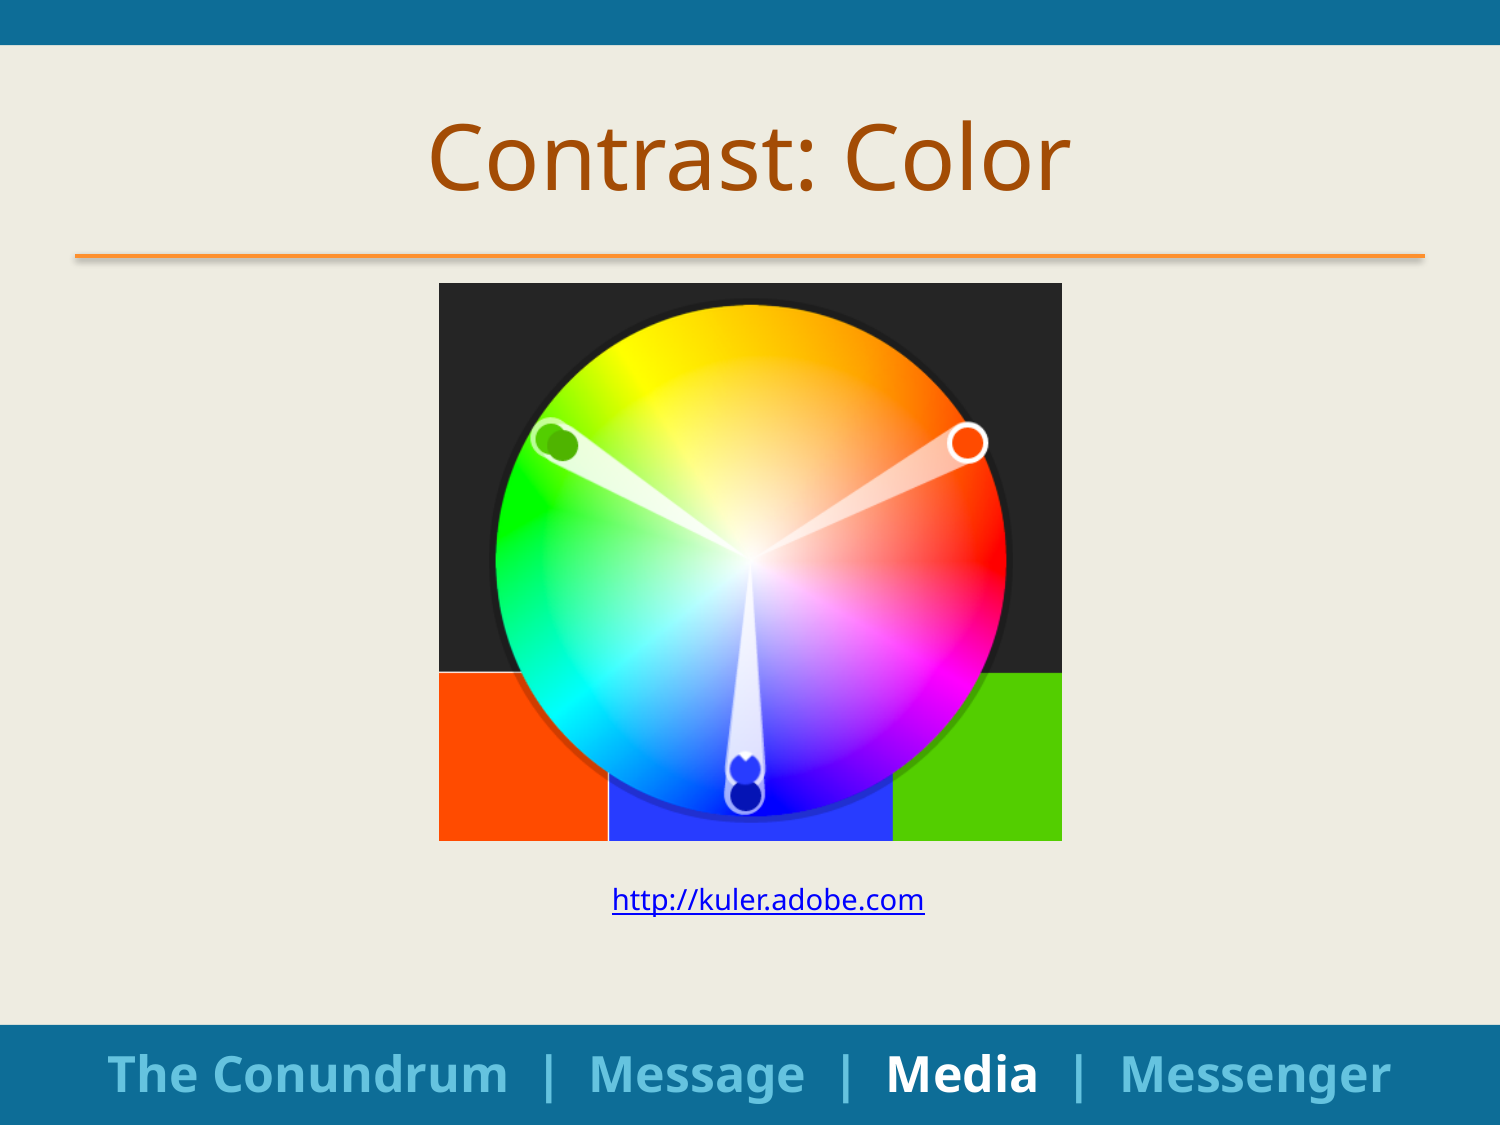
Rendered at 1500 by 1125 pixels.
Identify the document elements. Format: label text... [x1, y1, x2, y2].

text_box http://kuler.adobe.com [130, 874, 1407, 929]
title Contrast: Color [75, 75, 1425, 233]
picture [439, 283, 1062, 841]
text_box The Conundrum | Message | Media | Messenger [74, 1035, 1425, 1110]
